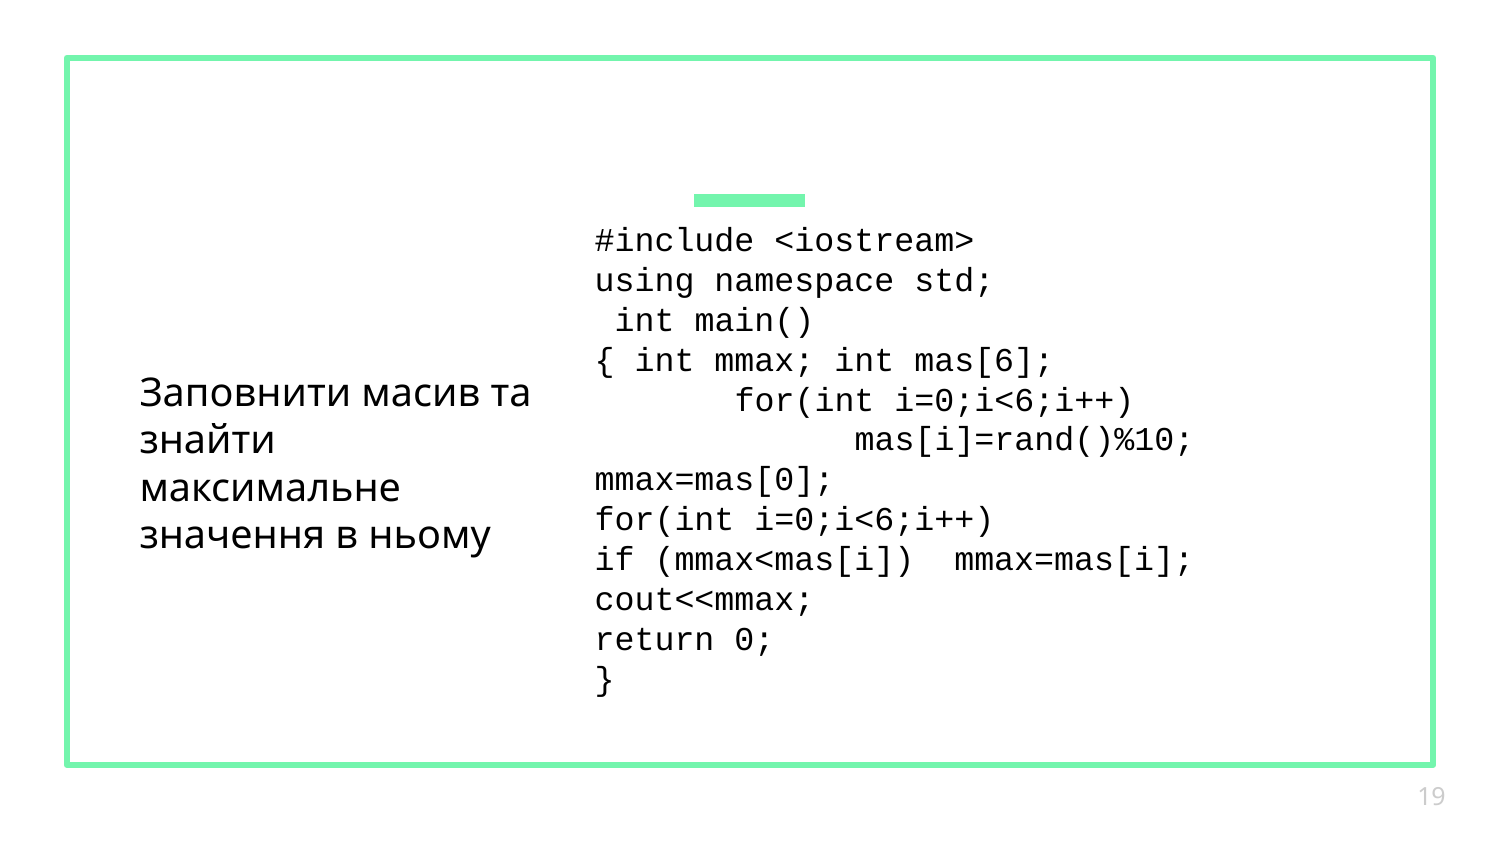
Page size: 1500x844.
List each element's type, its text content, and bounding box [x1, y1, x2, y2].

text_box Заповнити масив та знайти максимальне значення в ньому [124, 351, 552, 667]
slide_number ‹#› [1402, 764, 1493, 830]
text_box #include <iostream> using namespace std; int main() { int mmax; int mas[6]; for(int i=0;i<6;i++) mas[i]=rand()%10; mmax=mas[0]; for(int i=0;i<6;i++) if (mmax<mas[i]) mmax=mas[i]; cout<<mmax; return 0; } [579, 202, 1425, 816]
